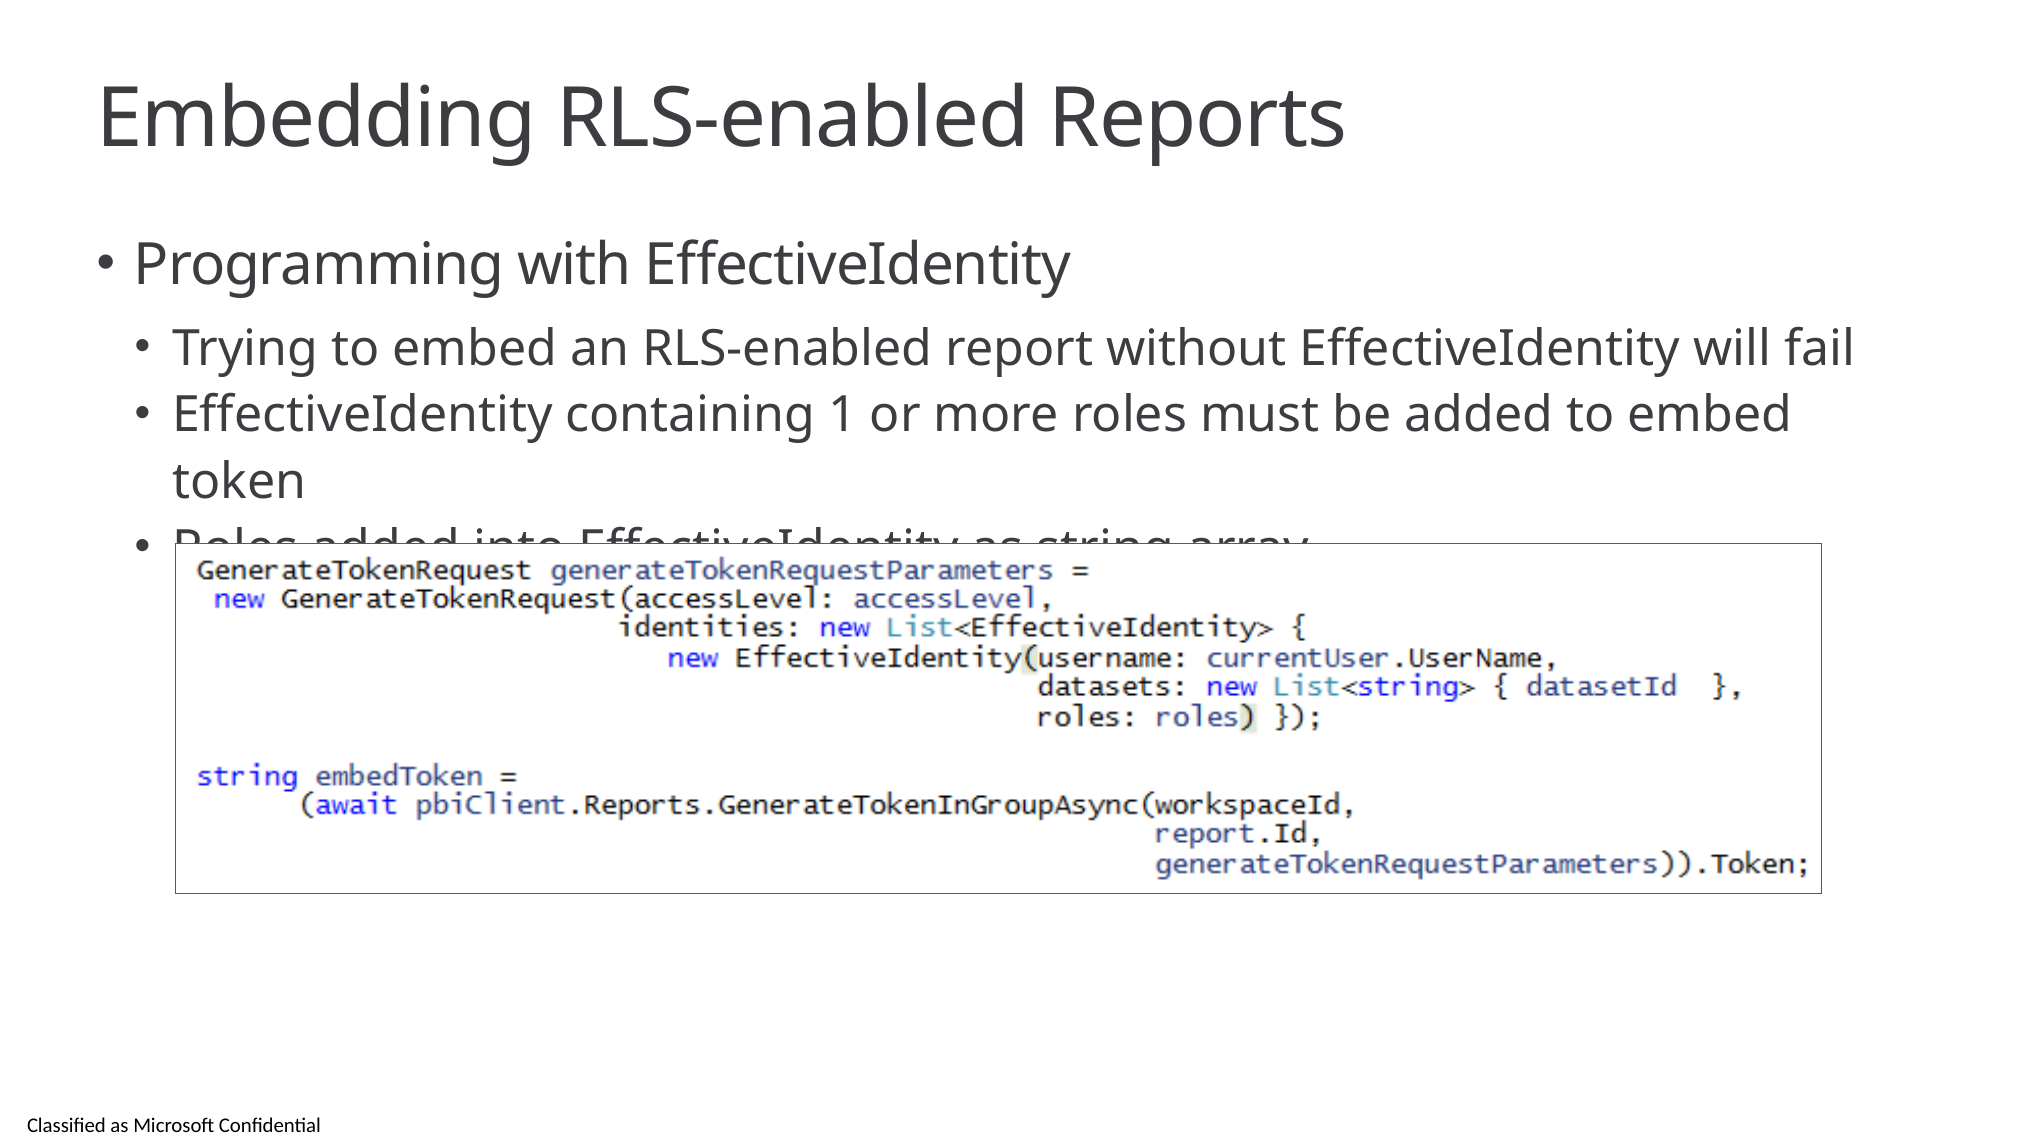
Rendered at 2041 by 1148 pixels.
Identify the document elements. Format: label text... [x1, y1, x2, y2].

list Programming with EffectiveIdentity Trying to embed an RLS-enabled report without EffectiveIdentity will fail EffectiveIdentity containing 1 or more roles must be added to embed token Roles added into EffectiveIdentity as string array [96, 226, 1941, 641]
picture [175, 542, 1823, 894]
title Embedding RLS-enabled Reports [96, 75, 1941, 166]
